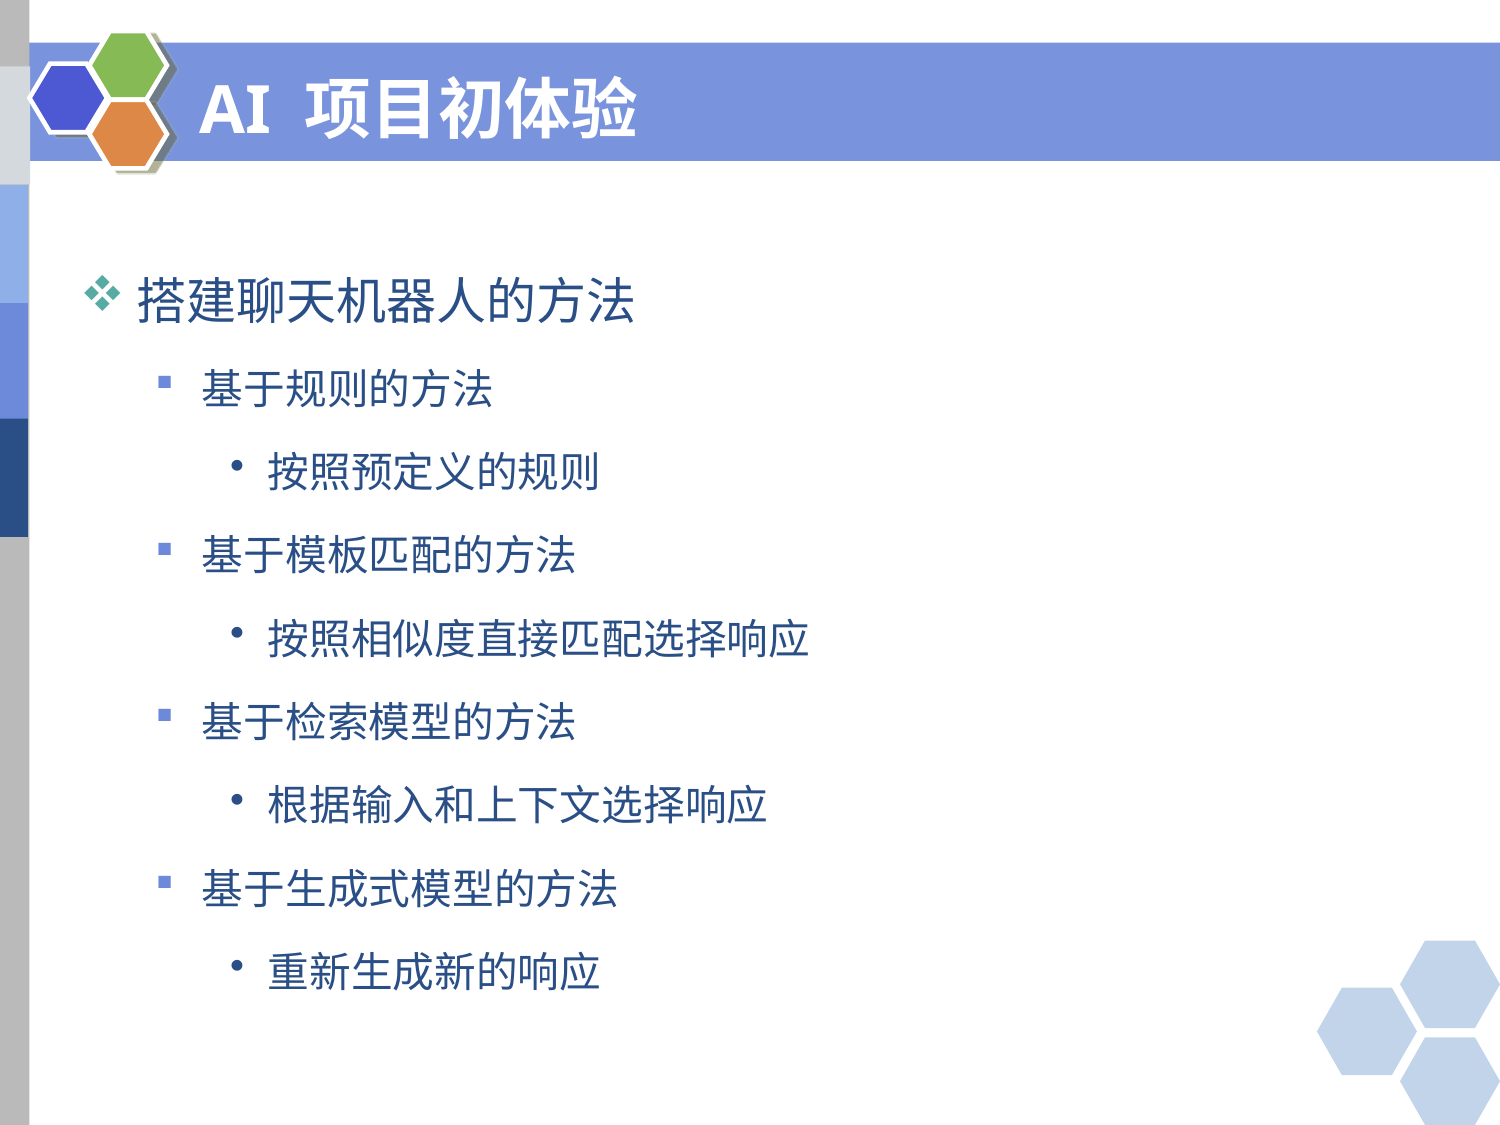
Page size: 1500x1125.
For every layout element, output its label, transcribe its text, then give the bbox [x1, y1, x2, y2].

list 搭建聊天机器人的方法 基于规则的方法 按照预定义的规则 基于模板匹配的方法 按照相似度直接匹配选择响应 基于检索模型的方法 根据输入和上下文选择响应 基于生成式模型的方法 重新生成新的响应 [64, 231, 1416, 1035]
title AI 项目初体验 [183, 54, 1393, 160]
